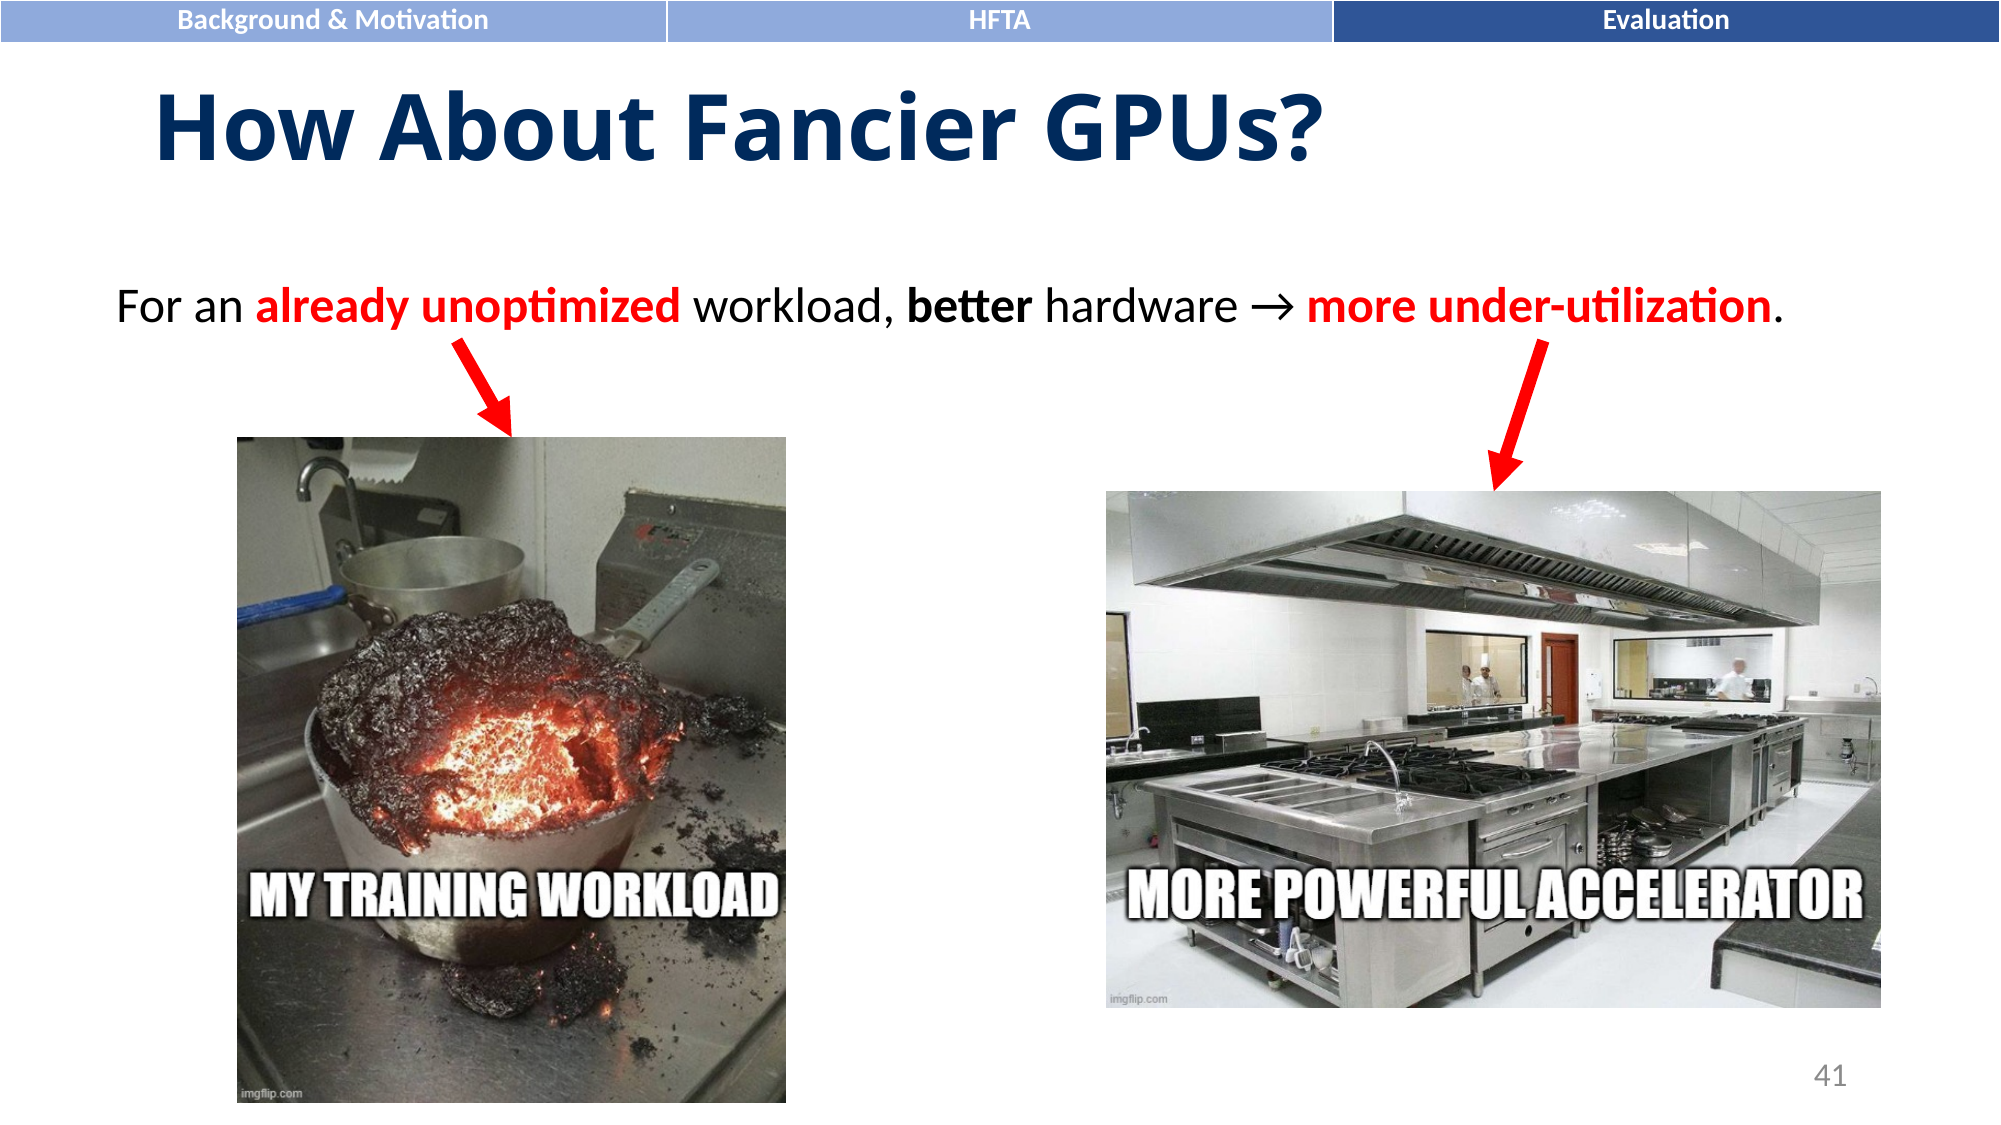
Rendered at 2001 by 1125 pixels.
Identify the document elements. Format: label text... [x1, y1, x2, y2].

picture [237, 437, 786, 1103]
text_box For an already unoptimized workload, better hardware → more under-utilization. [101, 264, 1938, 340]
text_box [1493, 340, 1544, 492]
title How About Fancier GPUs? [137, 22, 1863, 240]
picture [1106, 491, 1881, 1008]
slide_number 41 [1412, 1042, 1863, 1103]
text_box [456, 340, 512, 438]
